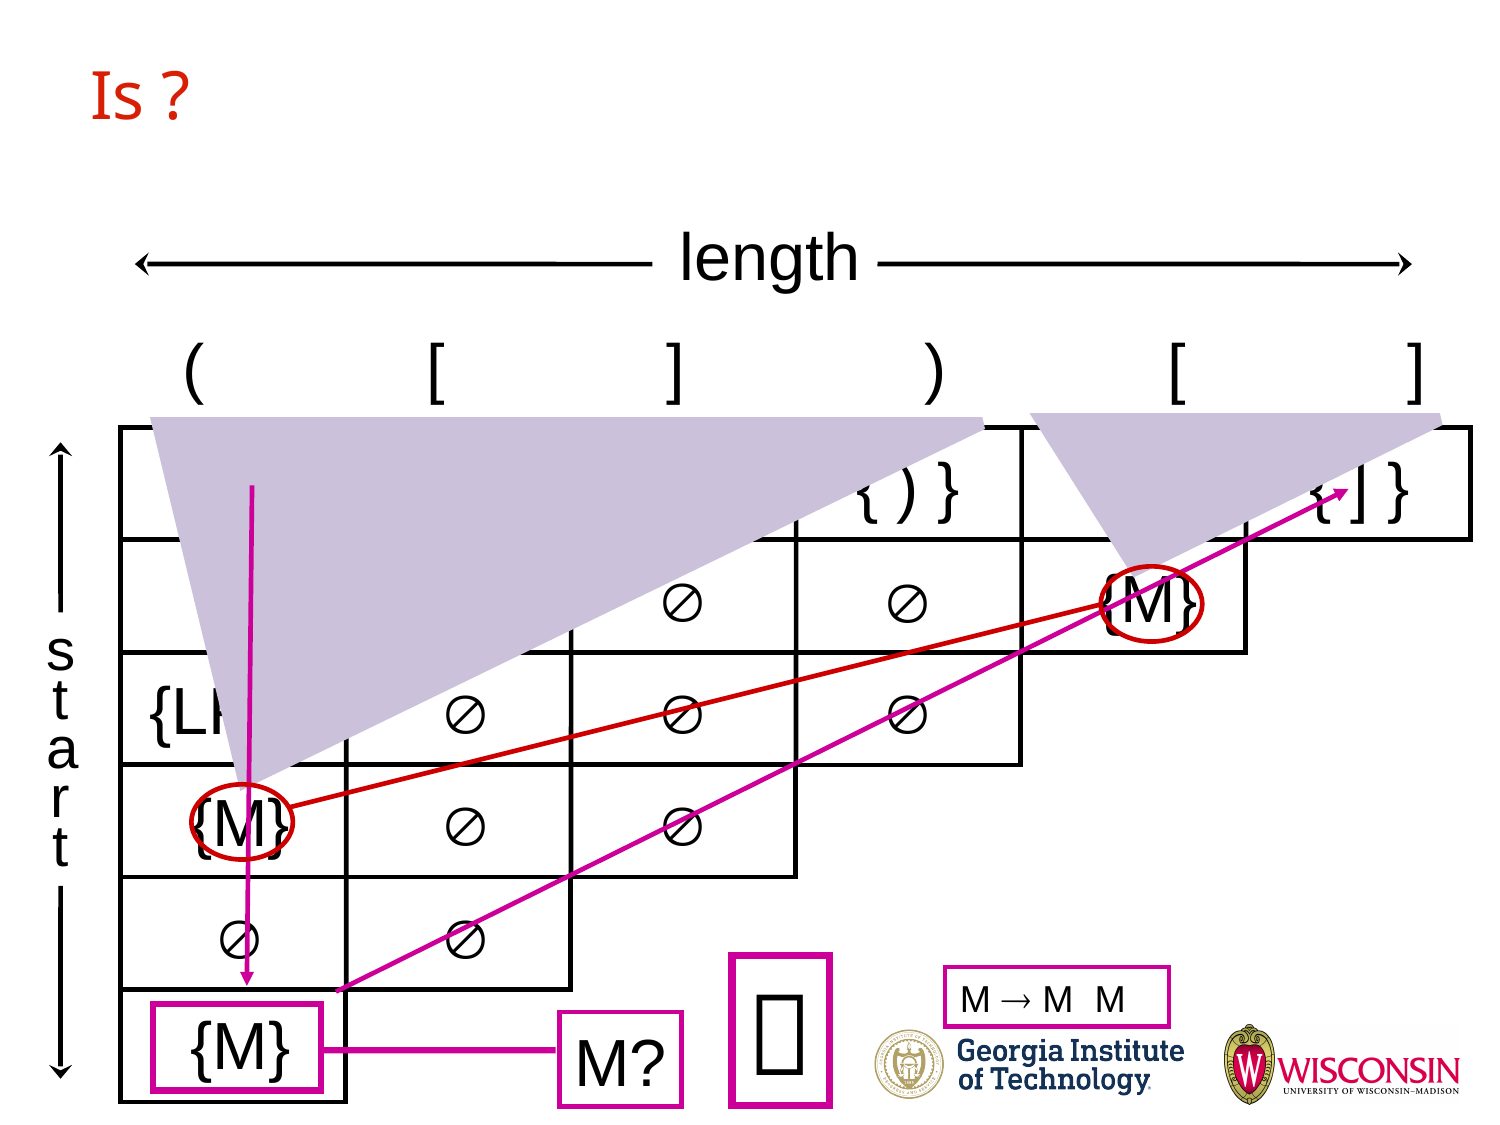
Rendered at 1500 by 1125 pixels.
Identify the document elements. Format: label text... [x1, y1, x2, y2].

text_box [134, 227, 1413, 301]
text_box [120, 424, 1471, 1103]
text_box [191, 566, 1203, 860]
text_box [153, 1003, 683, 1110]
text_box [174, 789, 726, 869]
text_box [157, 419, 1441, 783]
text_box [197, 885, 509, 981]
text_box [31, 441, 91, 1079]
text_box ( [ ] ) [ ] [75, 317, 1500, 412]
